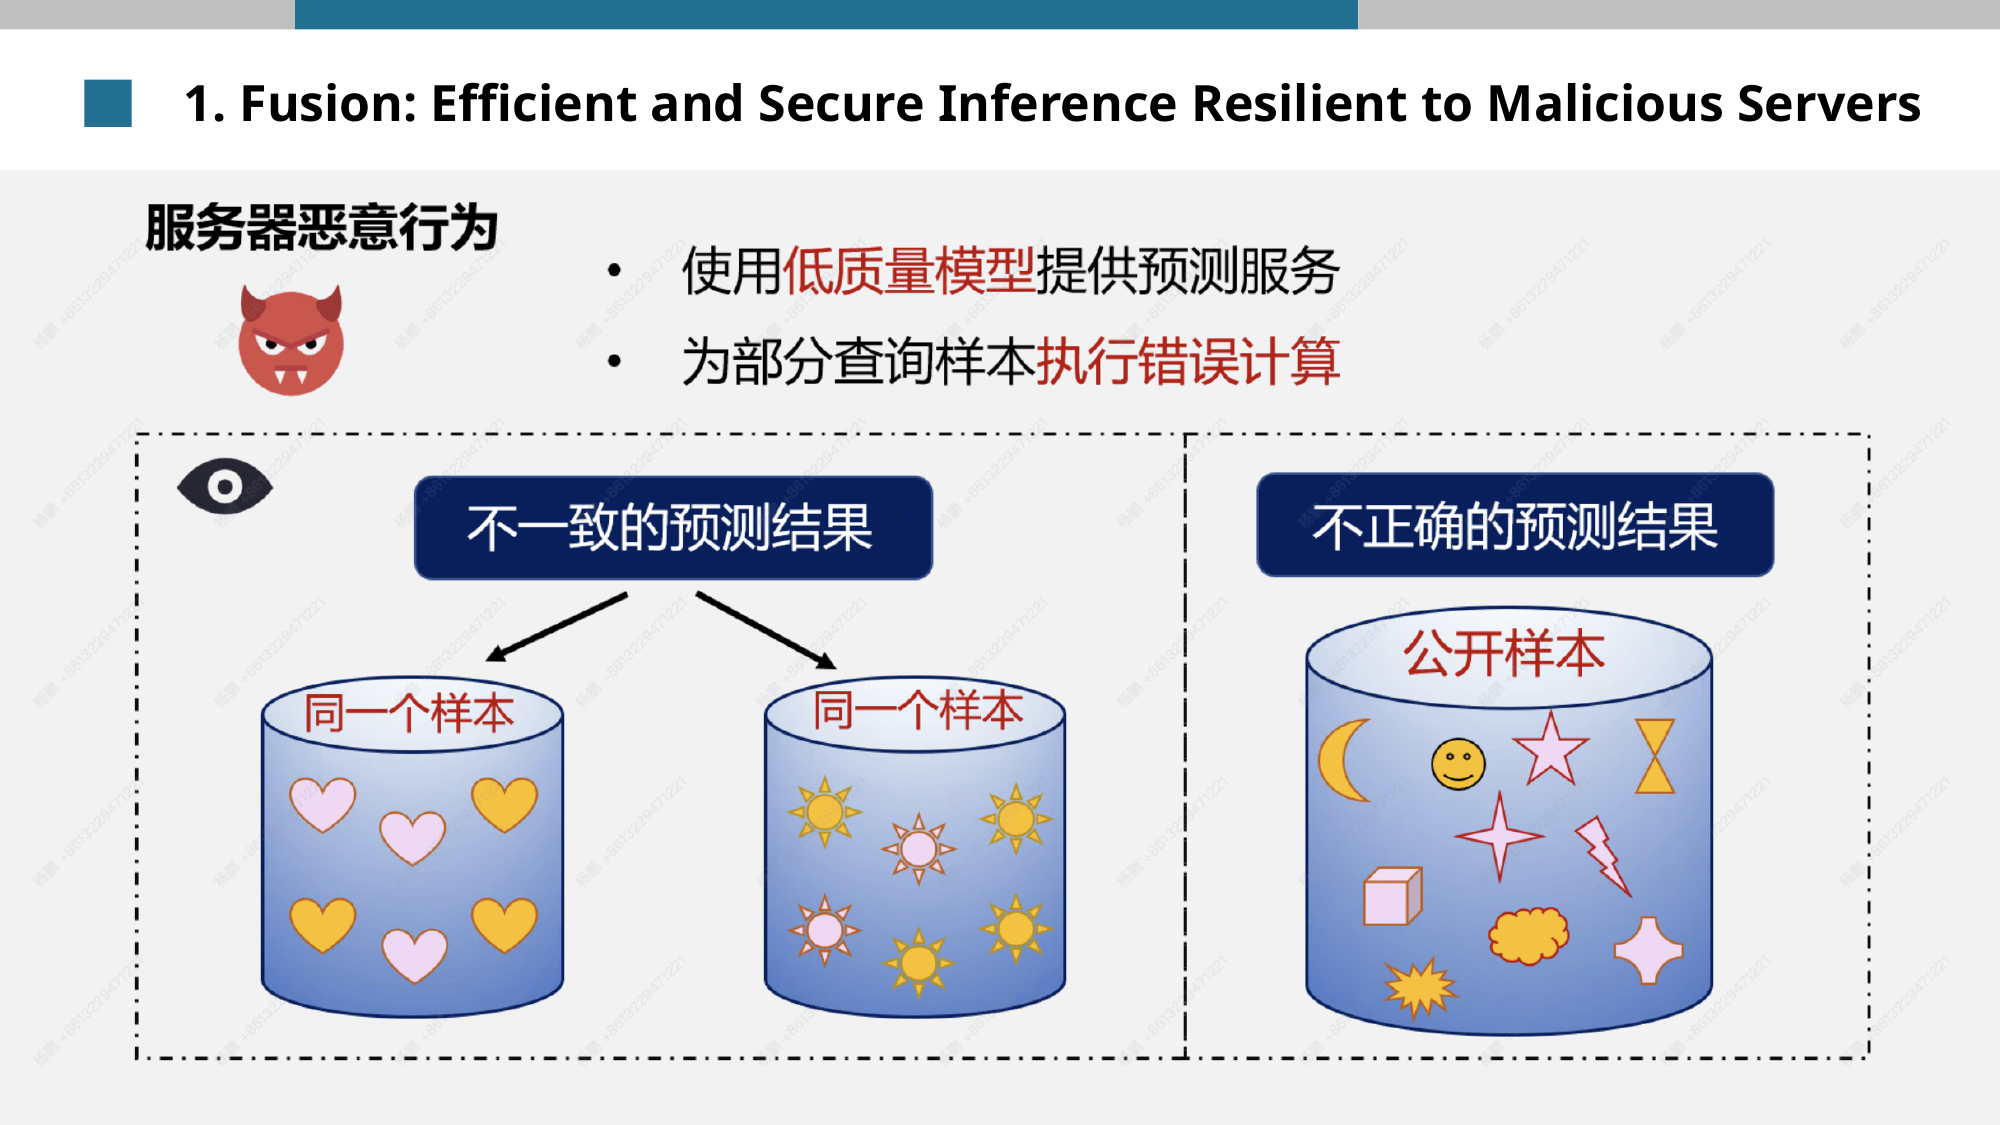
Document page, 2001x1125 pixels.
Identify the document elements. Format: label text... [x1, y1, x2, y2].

text_box 1. Fusion: Efficient and Secure Inference Resilient to Malicious Servers [169, 64, 1939, 139]
picture [0, 170, 2000, 1125]
